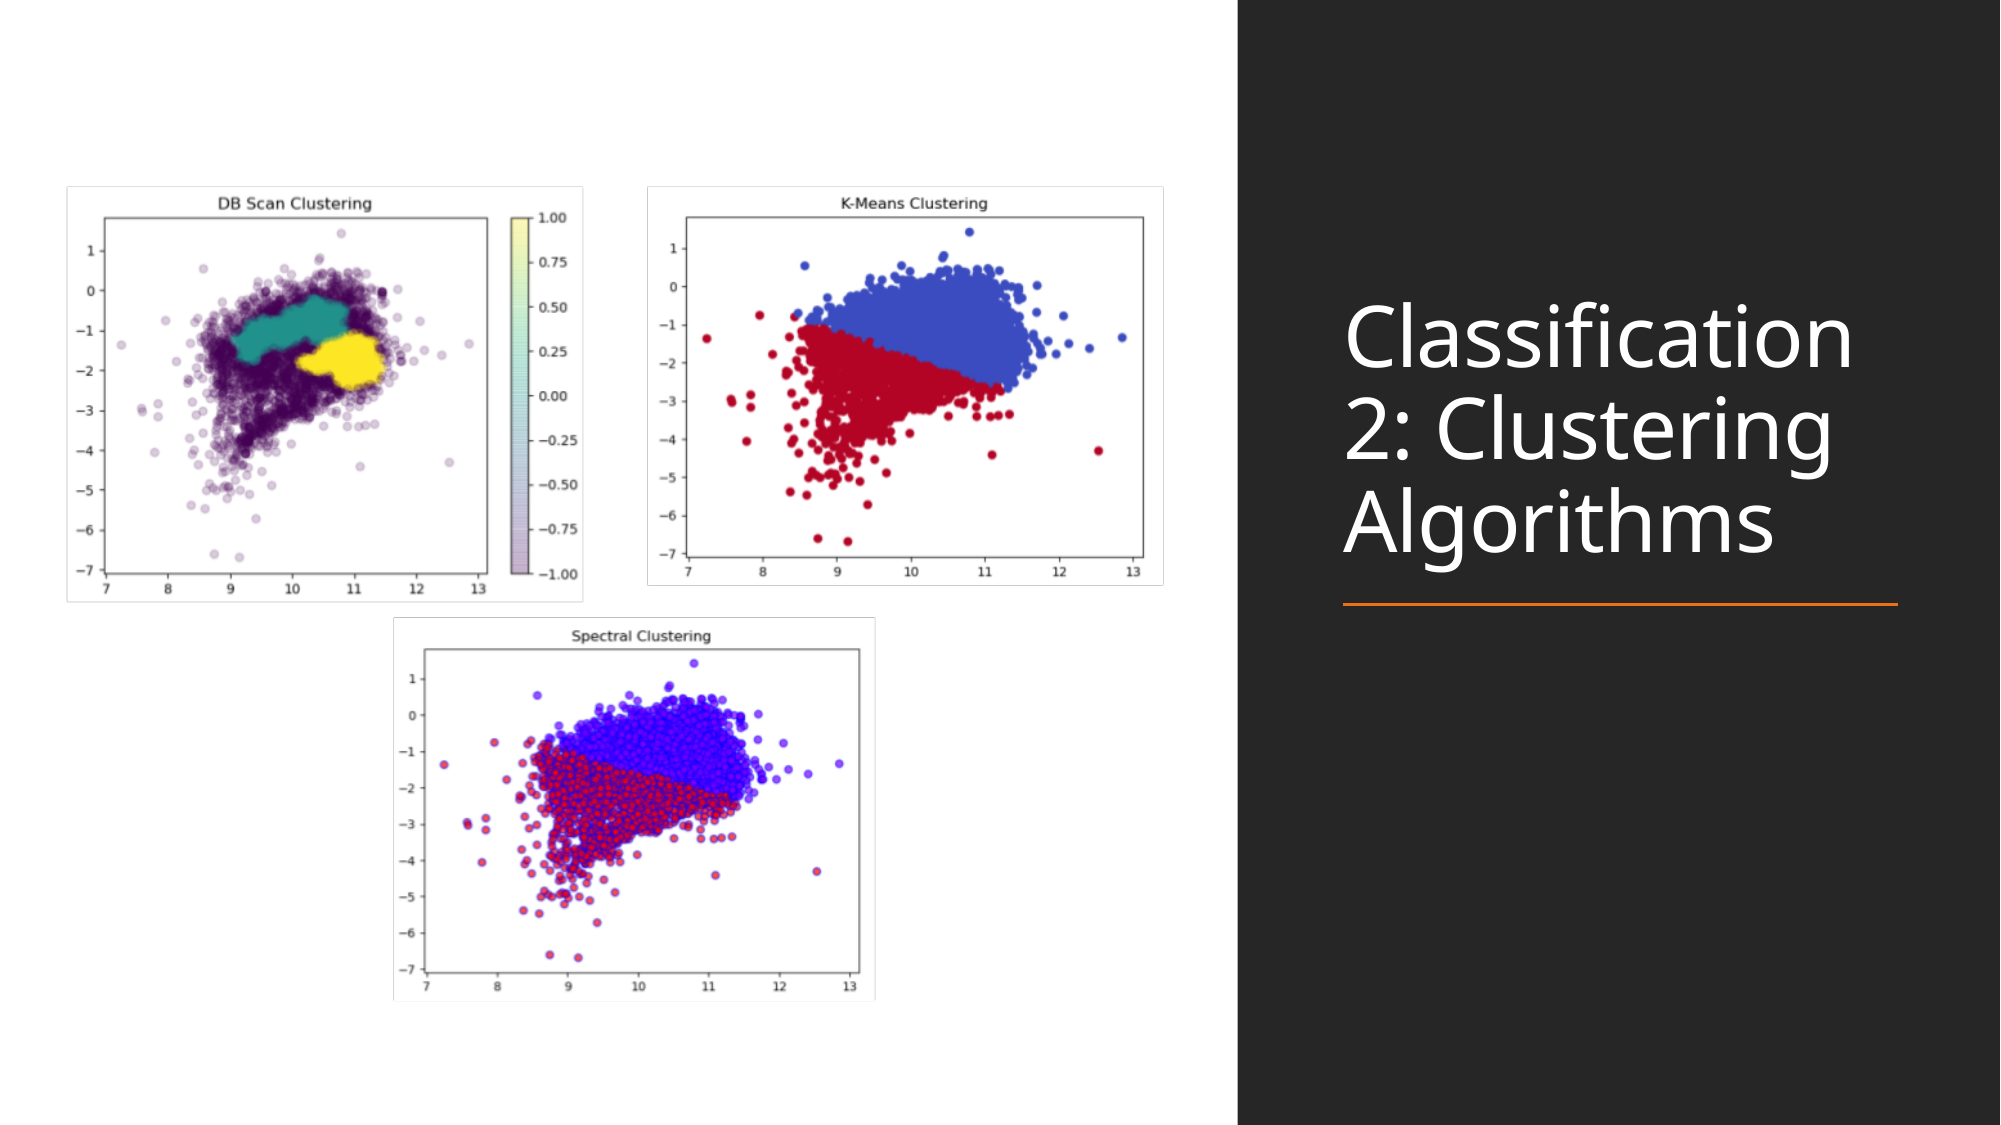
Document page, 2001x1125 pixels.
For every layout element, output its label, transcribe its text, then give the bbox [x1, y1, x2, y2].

picture [64, 177, 1186, 1008]
text_box [1236, 0, 2000, 1125]
text_box [0, 0, 1236, 1125]
title Classification 2: Clustering Algorithms [1328, 104, 1929, 579]
